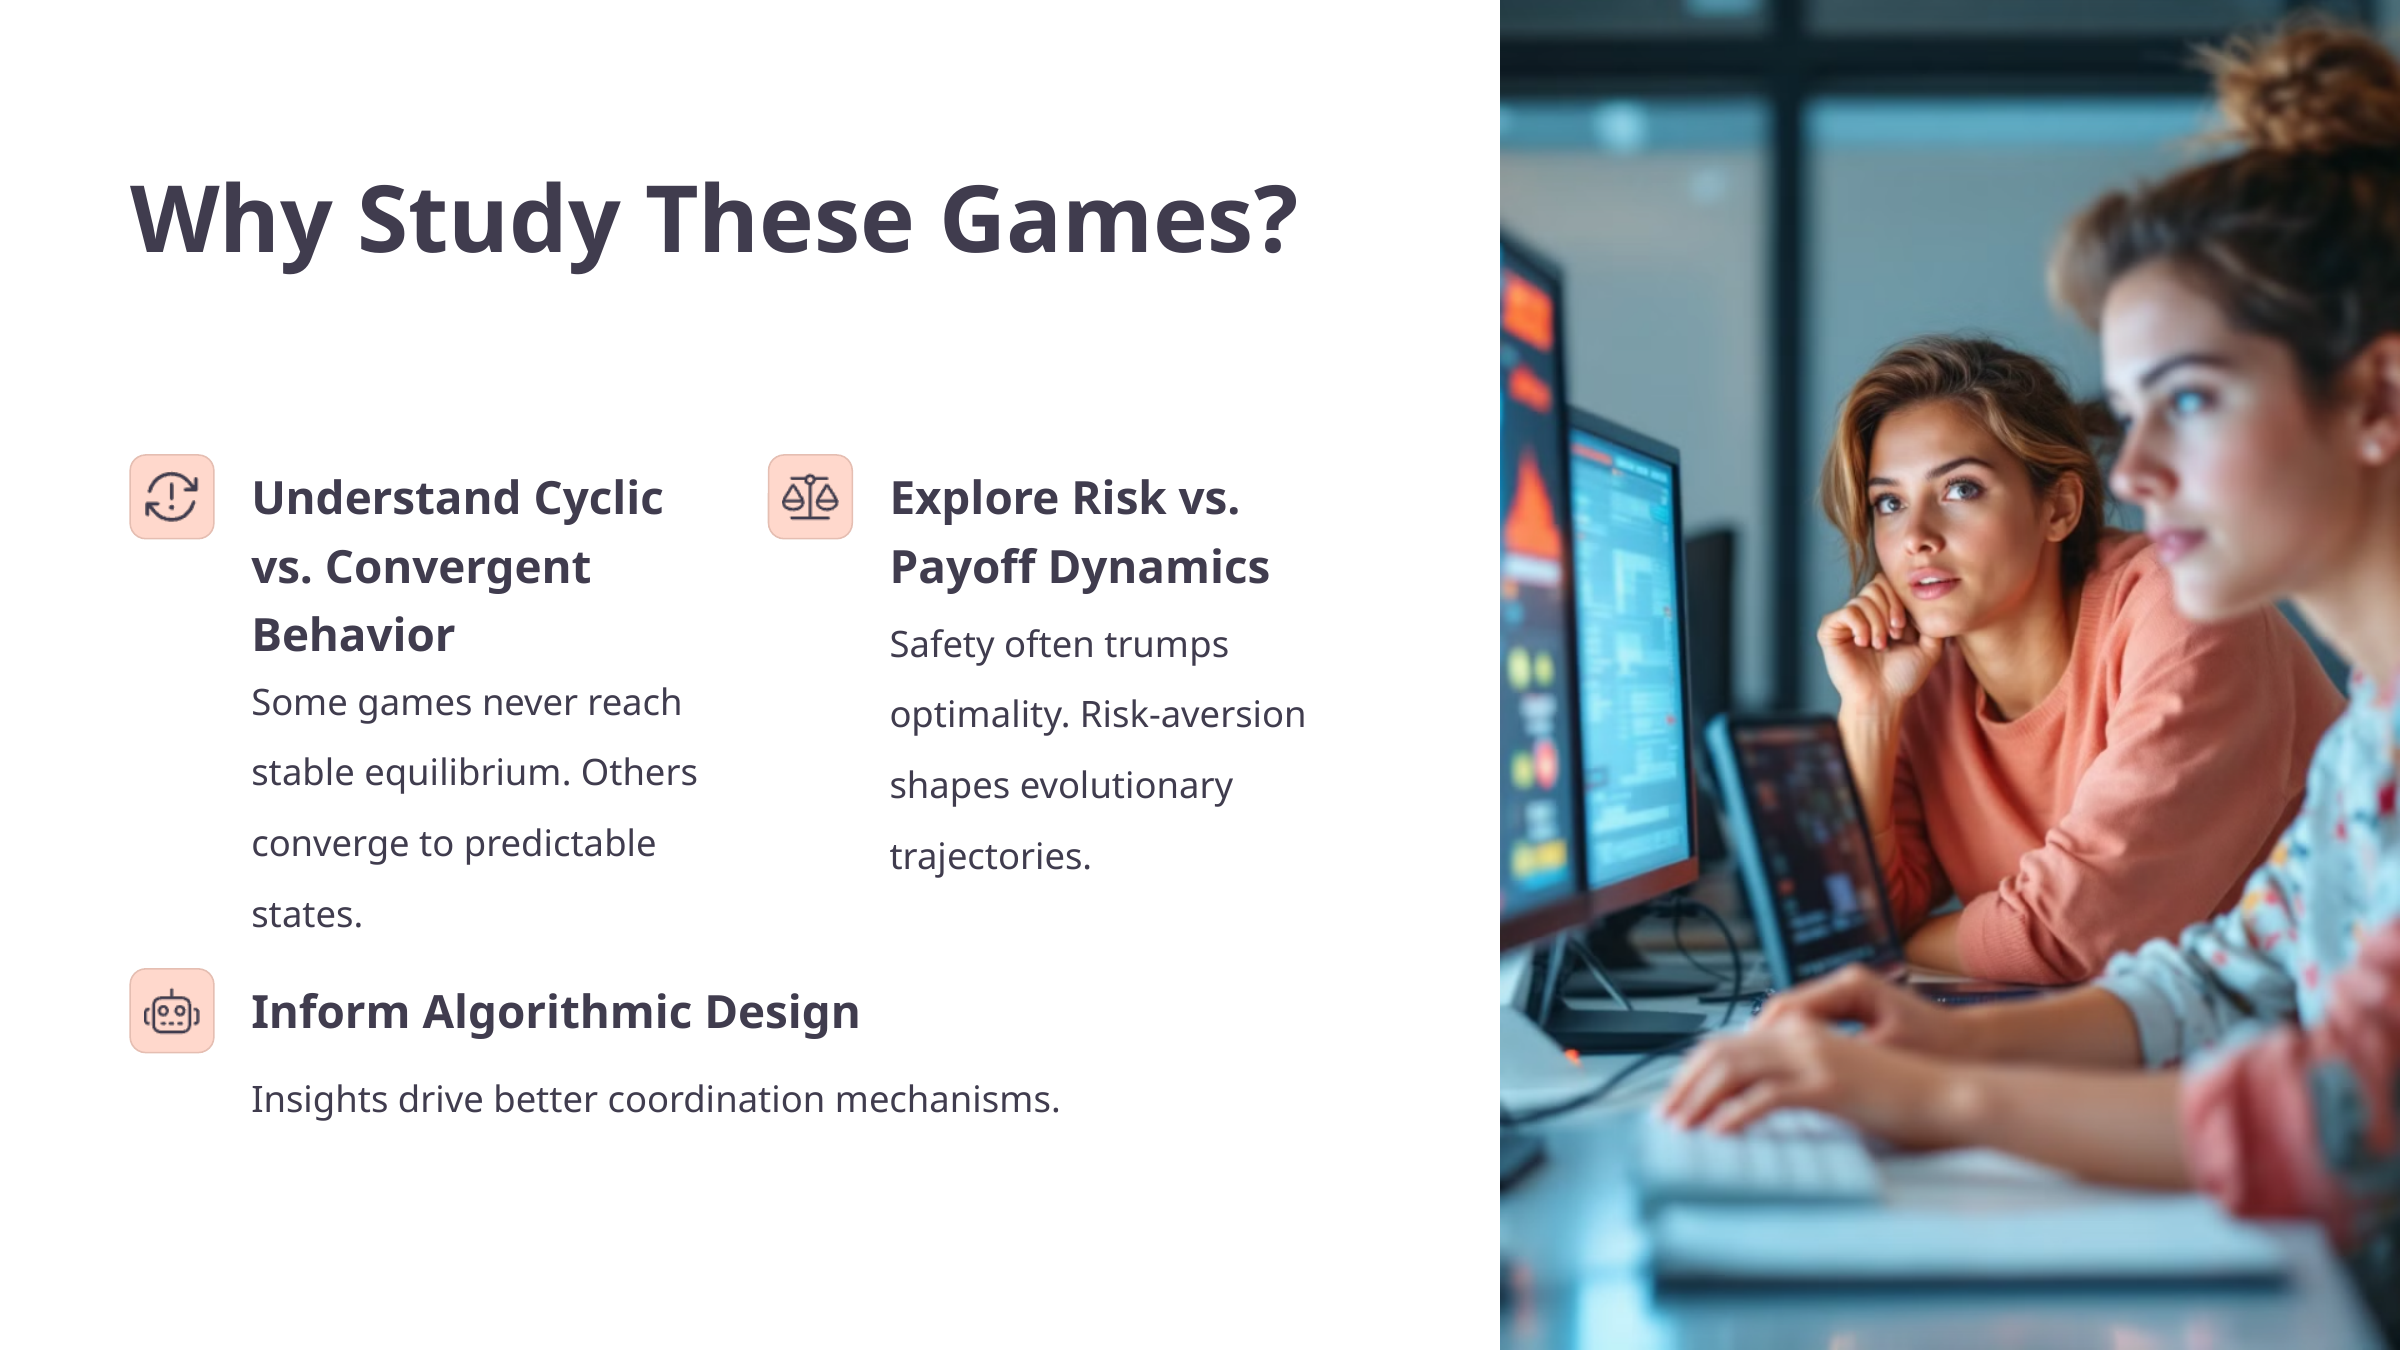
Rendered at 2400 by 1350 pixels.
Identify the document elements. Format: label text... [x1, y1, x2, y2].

text_box Safety often trumps optimality. Risk-aversion shapes evolutionary trajectories. [889, 593, 1370, 832]
picture [1499, 0, 2400, 1350]
text_box Some games never reach stable equilibrium. Others converge to predictable states. [251, 651, 732, 890]
text_box [130, 968, 214, 1053]
picture [143, 975, 201, 1046]
text_box Why Study These Games? [130, 133, 1303, 250]
text_box Explore Risk vs. Payoff Dynamics [889, 455, 1370, 572]
text_box [130, 454, 214, 539]
text_box [768, 454, 853, 539]
text_box Understand Cyclic vs. Convergent Behavior [251, 455, 732, 630]
text_box Inform Algorithmic Design [251, 968, 875, 1027]
picture [782, 461, 839, 532]
picture [143, 461, 201, 532]
text_box Insights drive better coordination mechanisms. [251, 1049, 1370, 1109]
